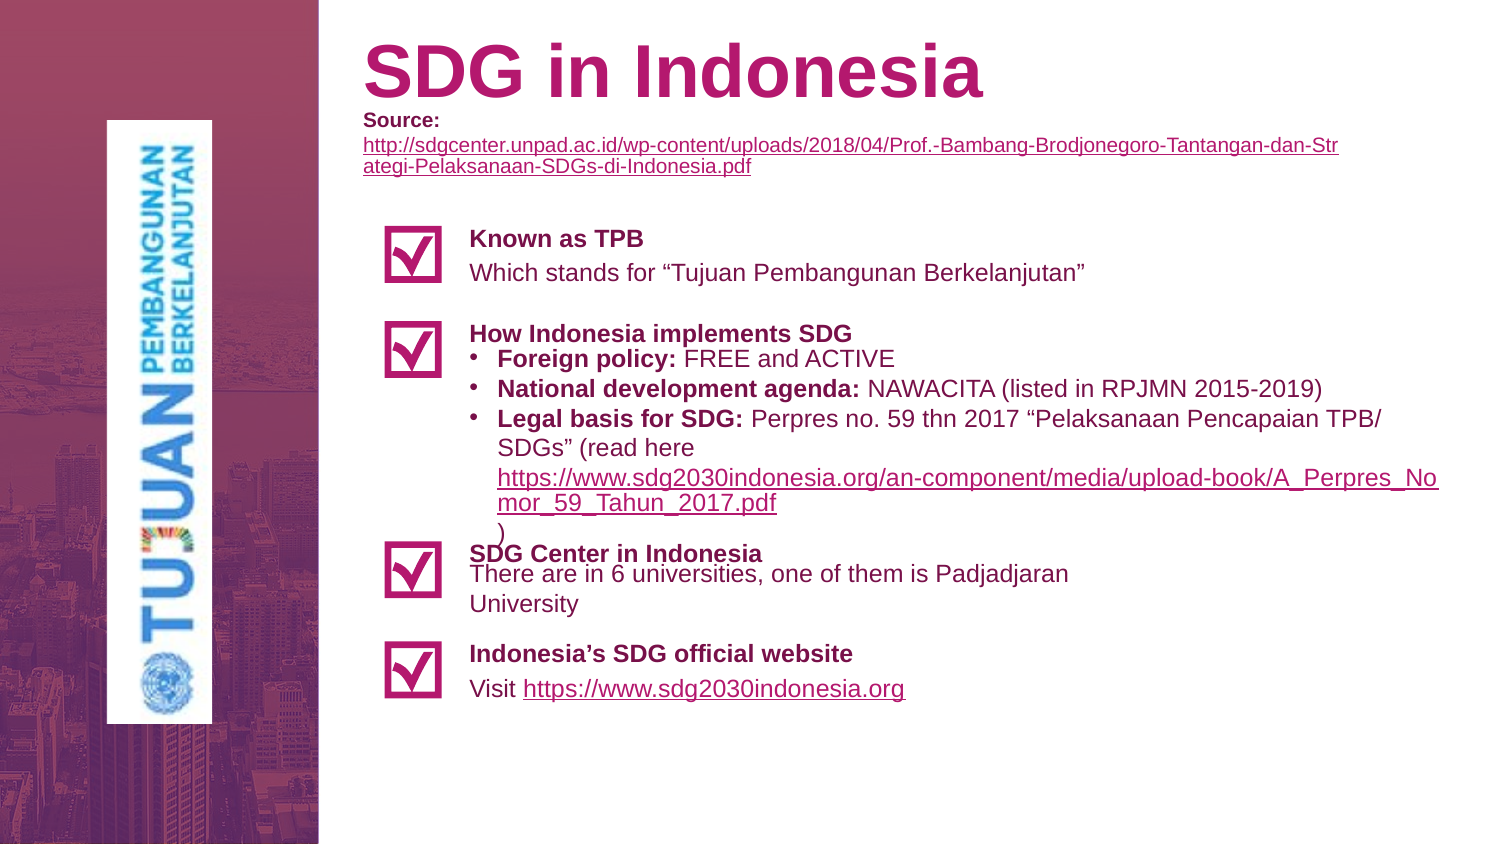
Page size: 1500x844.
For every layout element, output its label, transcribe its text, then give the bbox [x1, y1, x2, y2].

text_box [383, 539, 444, 600]
list Source: http://sdgcenter.unpad.ac.id/wp-content/uploads/2018/04/Prof.-Bambang-Brodjonegoro-Tantangan-dan-Strategi-Pelaksanaan-SDGs-di-Indonesia.pdf [348, 114, 1365, 174]
text_box [383, 224, 444, 285]
text_box [0, 0, 321, 367]
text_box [454, 629, 1200, 711]
text_box How Indonesia implements SDG [454, 309, 987, 355]
picture [0, 0, 1500, 844]
text_box Foreign policy: FREE and ACTIVE National development agenda: NAWACITA (listed in RPJMN 2015-2019) Legal basis for SDG: Perpres no. 59 thn 2017 “Pelaksanaan Pencapaian TPB/SDGs” (read here https://www.sdg2030indonesia.org/an-component/media/upload-book/A_Perpres_Nomor_59_Tahun_2017.pdf) [454, 334, 1459, 530]
text_box [0, 483, 321, 844]
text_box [454, 214, 1117, 295]
text_box [383, 319, 444, 367]
list SDG in Indonesia [348, 20, 1500, 115]
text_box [454, 529, 1200, 611]
text_box [383, 639, 444, 700]
